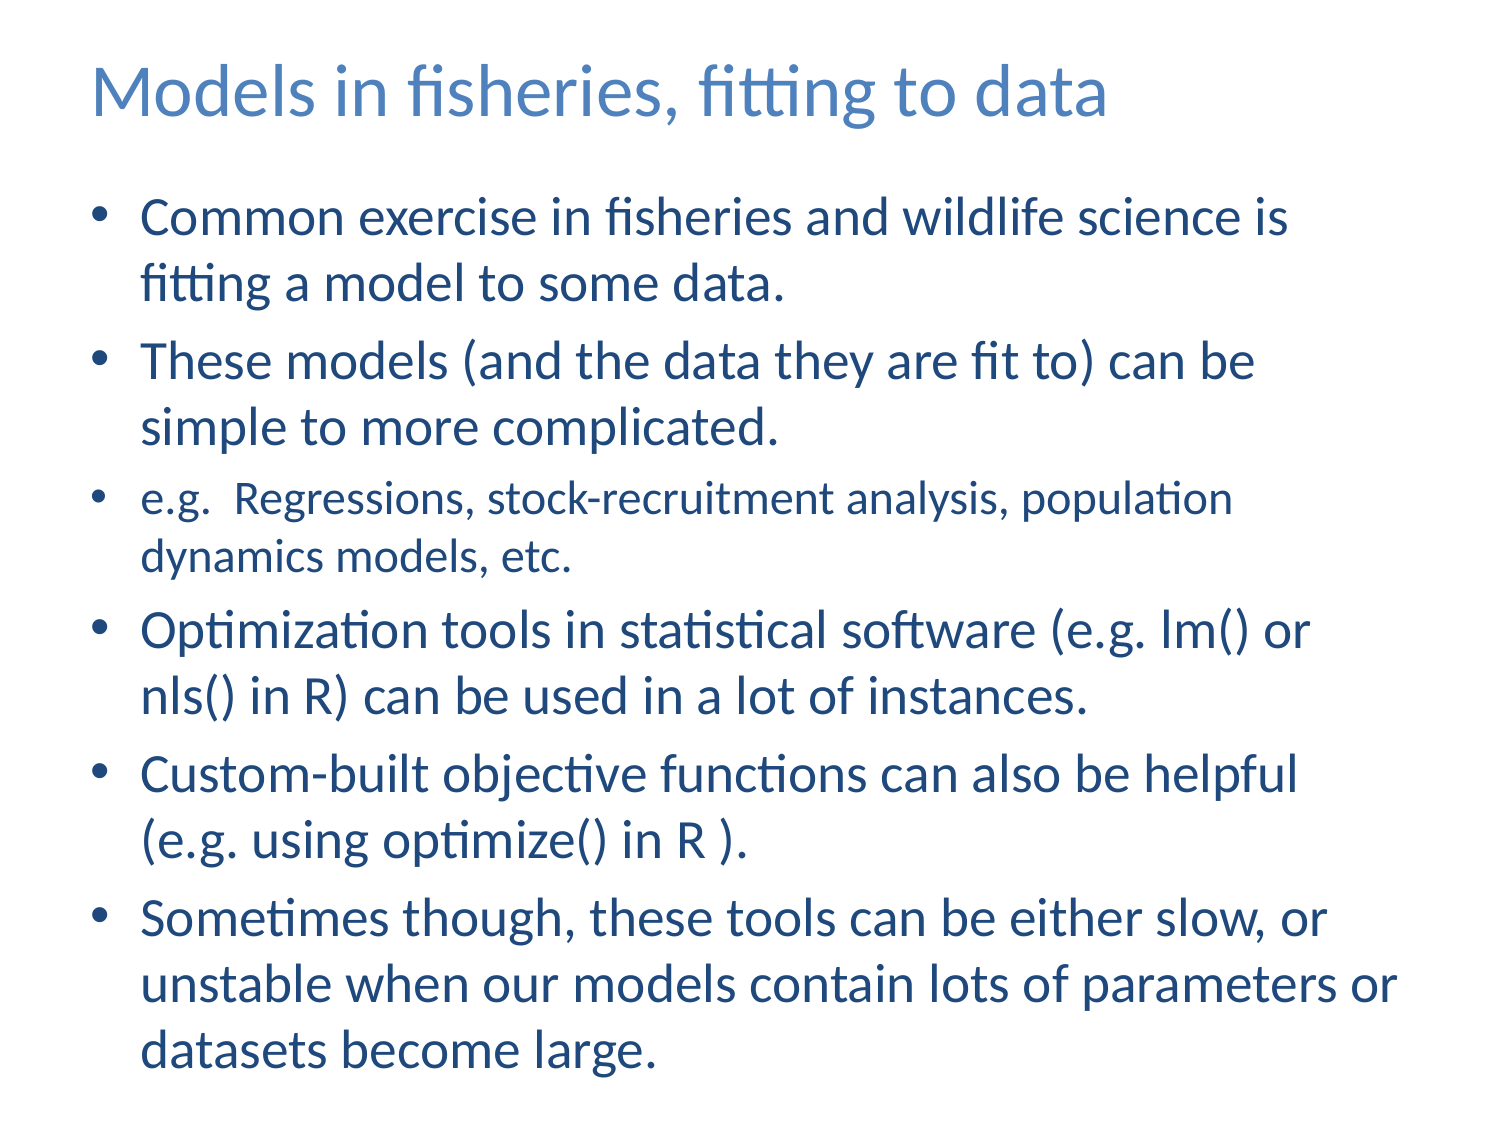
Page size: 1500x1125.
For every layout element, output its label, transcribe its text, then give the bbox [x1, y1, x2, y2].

title Models in fisheries, fitting to data [75, 30, 1425, 144]
list Common exercise in fisheries and wildlife science is fitting a model to some data. These models (and the data they are fit to) can be simple to more complicated. e.g. Regressions, stock-recruitment analysis, population dynamics models, etc. Optimization tools in statistical software (e.g. lm() or nls() in R) can be used in a lot of instances. Custom-built objective functions can also be helpful (e.g. using optimize() in R ). Sometimes though, these tools can be either slow, or unstable when our models contain lots of parameters or datasets become large. [75, 172, 1425, 1090]
